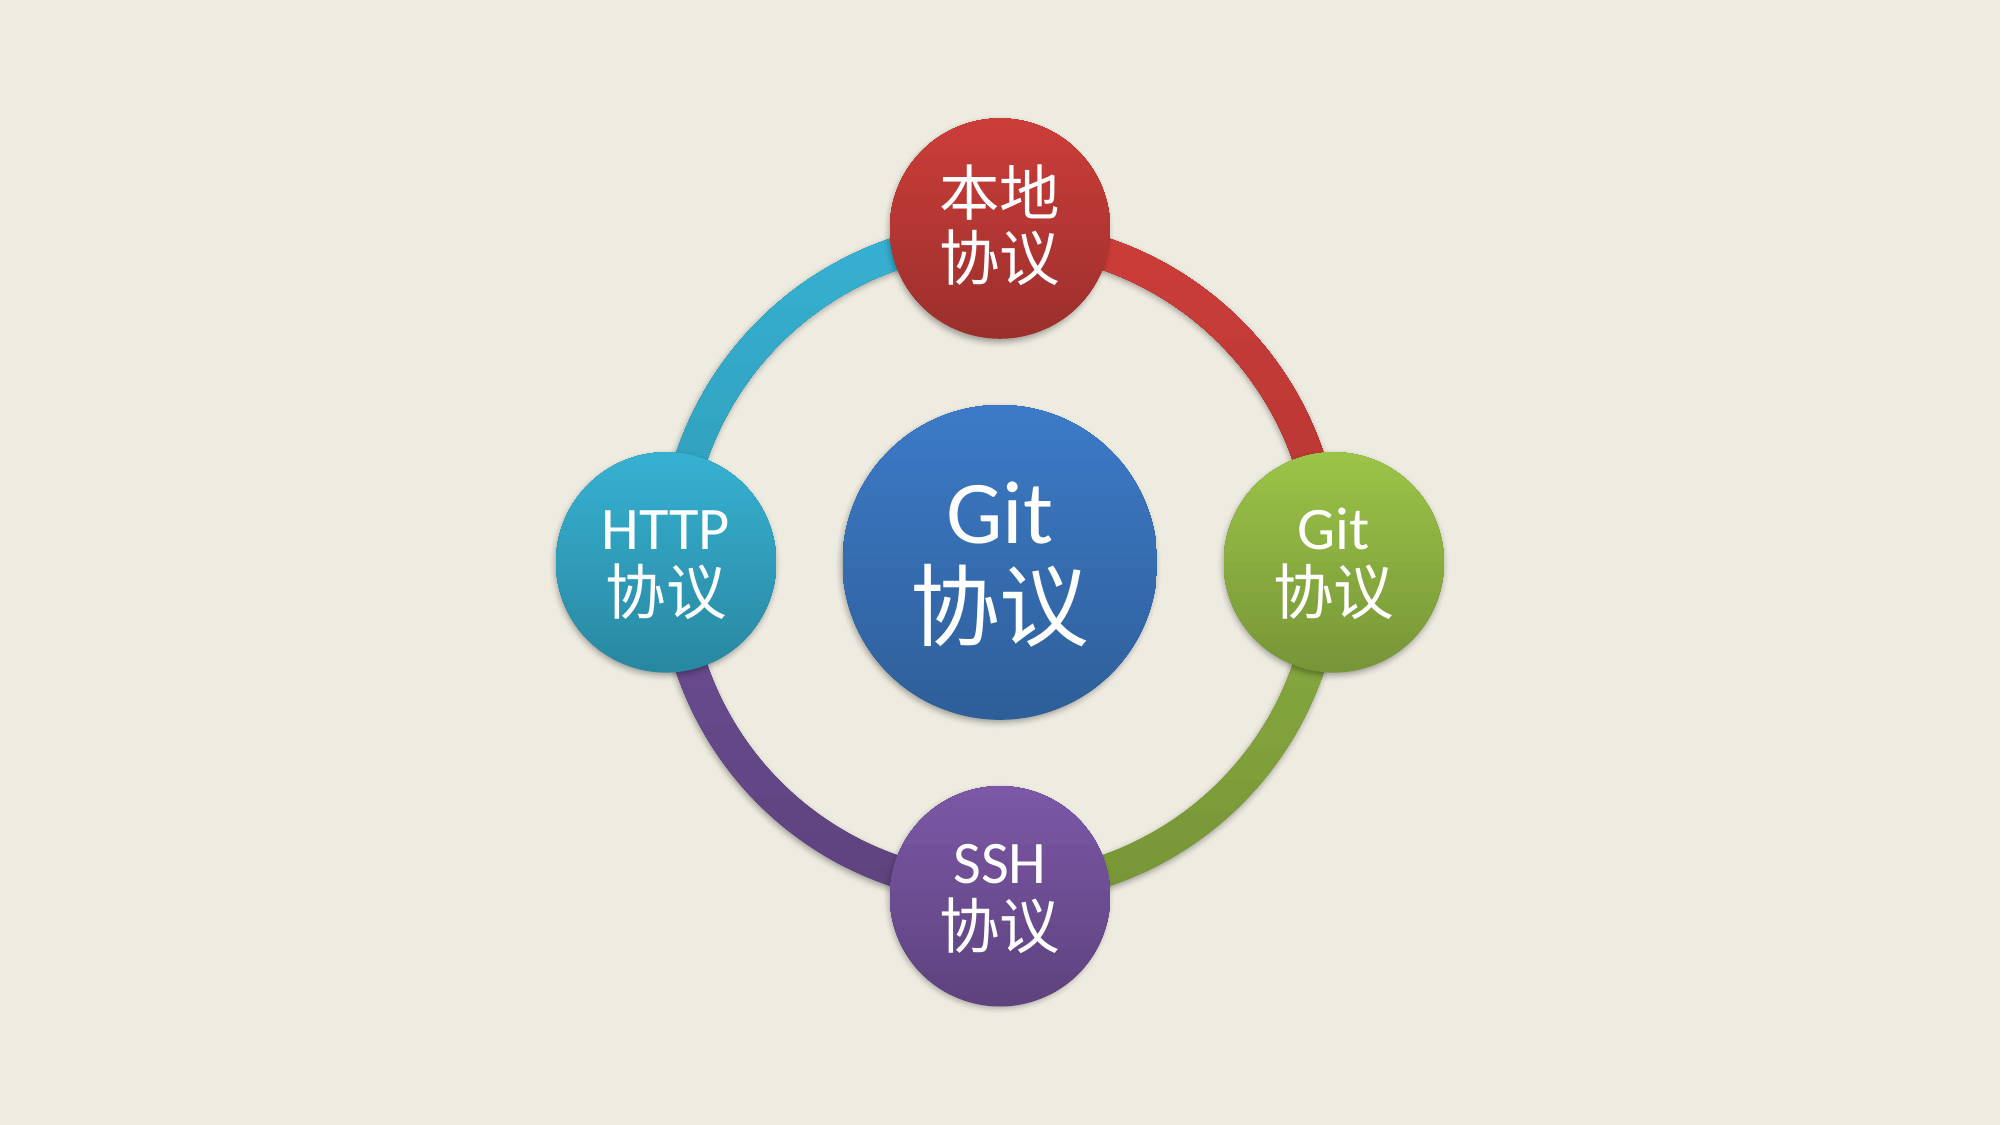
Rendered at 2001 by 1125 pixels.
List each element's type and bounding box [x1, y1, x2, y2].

text_box [332, 117, 1667, 1008]
